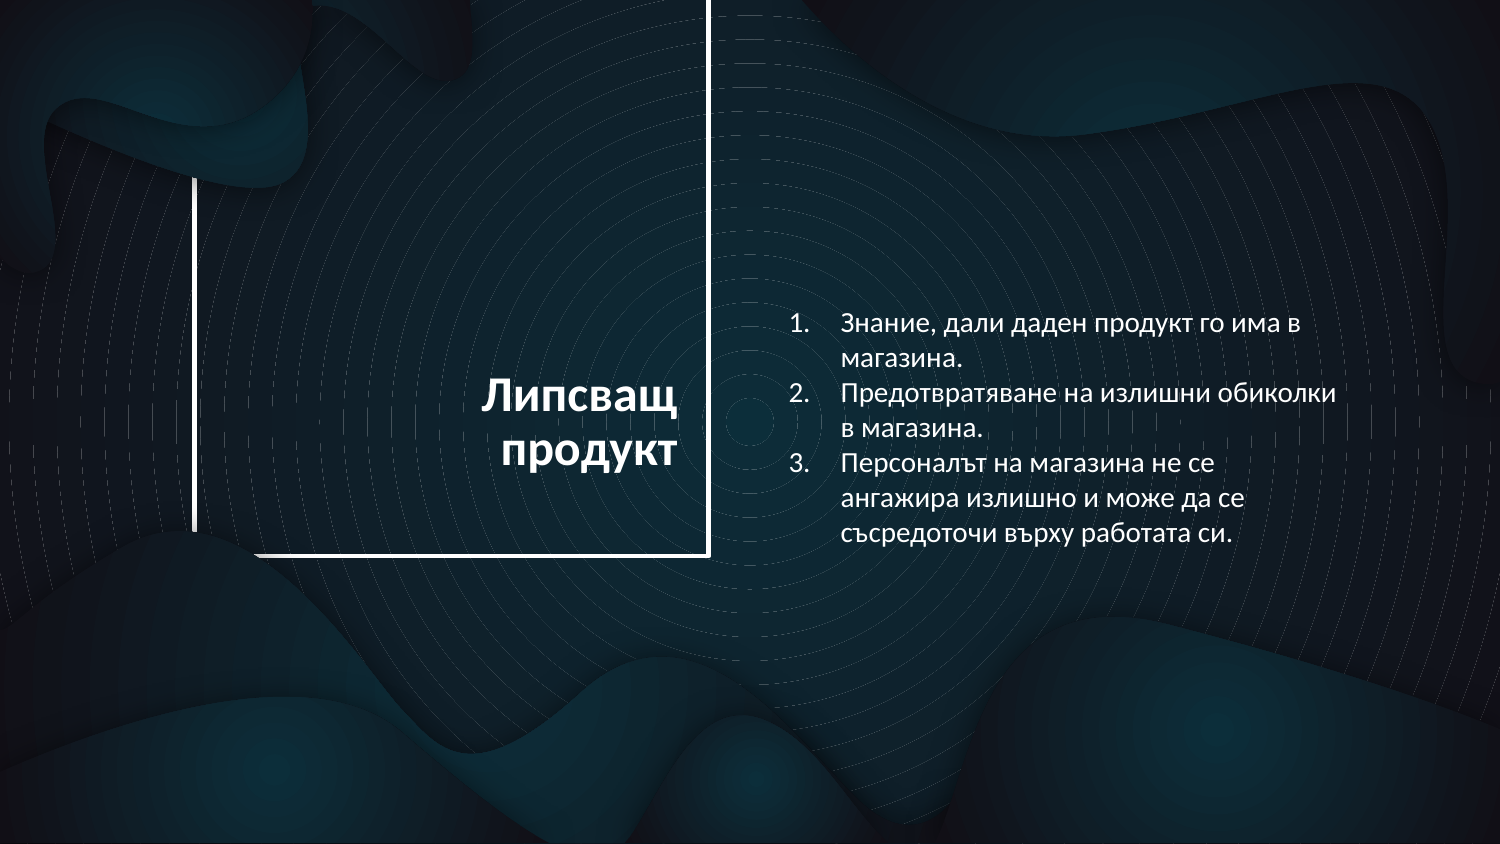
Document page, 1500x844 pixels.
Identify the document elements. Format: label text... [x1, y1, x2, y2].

title Липсващ продукт [310, 320, 689, 524]
subtitle Знание, дали даден продукт го има в магазина. Предотвратяване на излишни обиколки в магазина. Персоналът на магазина не се ангажира излишно и може да се съсредоточи върху работата си. [754, 297, 1350, 546]
